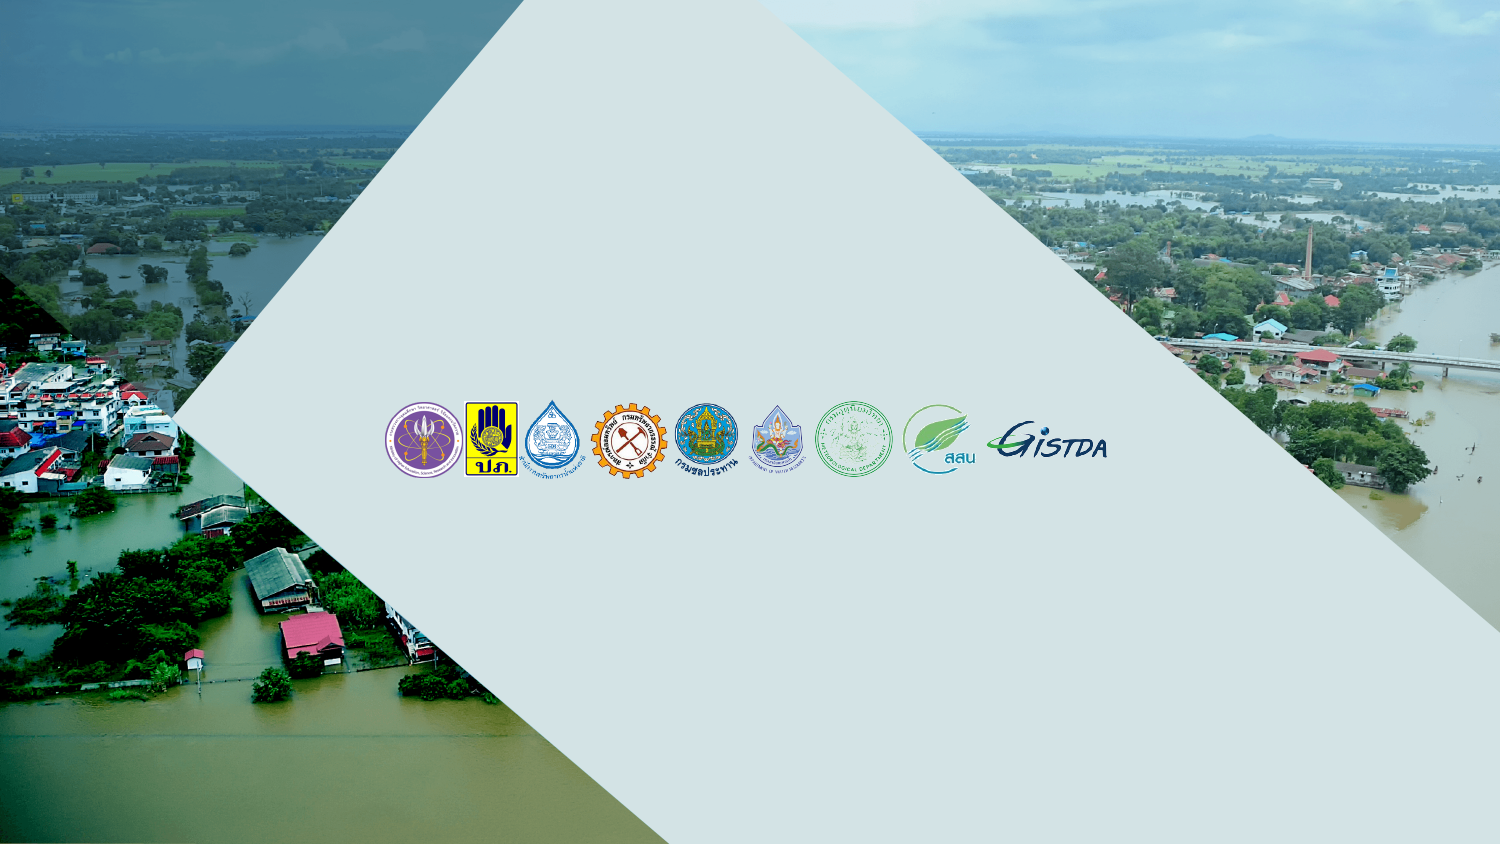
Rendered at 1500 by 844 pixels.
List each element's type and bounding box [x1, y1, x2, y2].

picture [0, 0, 1500, 844]
text_box [385, 397, 1115, 484]
